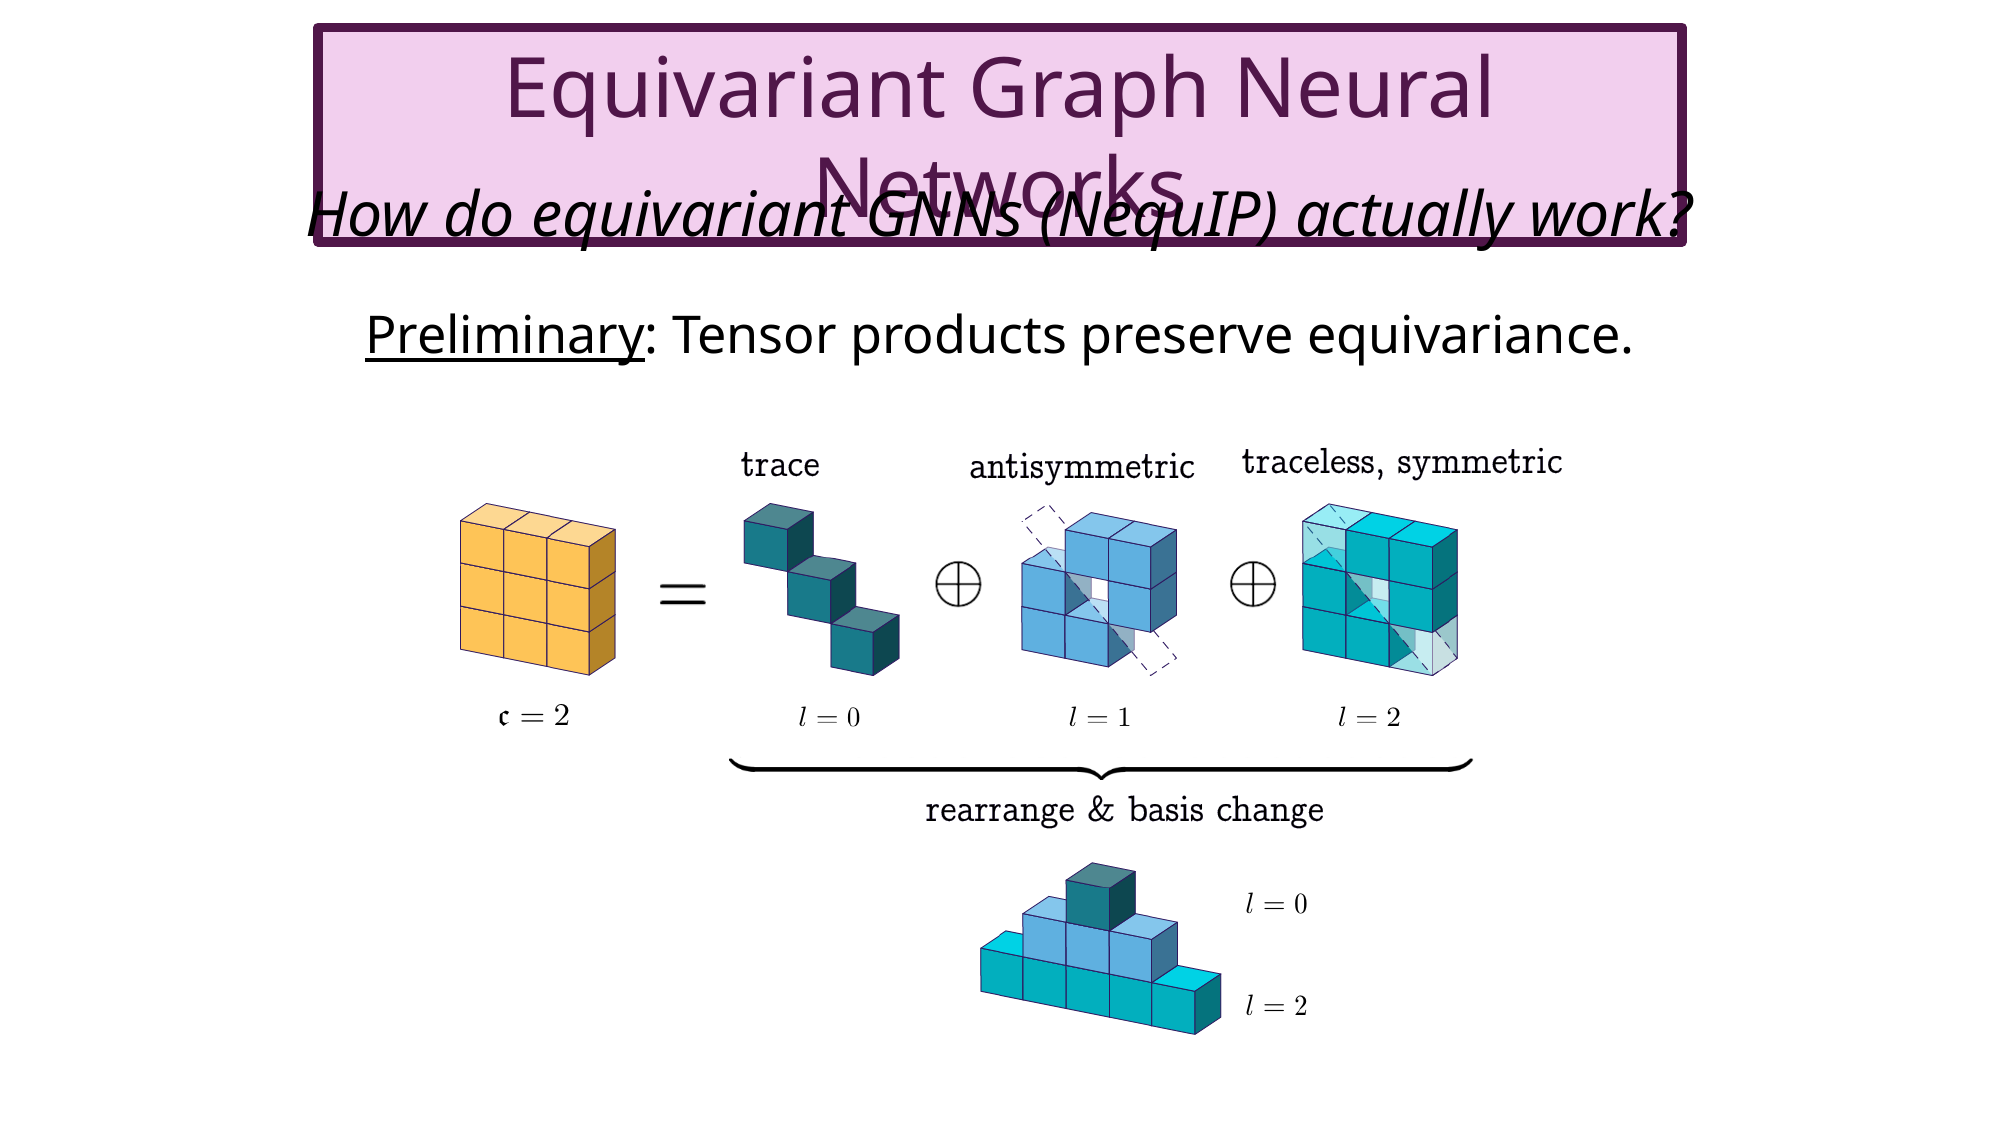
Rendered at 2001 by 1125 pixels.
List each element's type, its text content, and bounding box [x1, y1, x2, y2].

text_box How do equivariant GNNs (NequIP) actually work? [153, 166, 1847, 256]
text_box Equivariant Graph Neural Networks [318, 27, 1682, 166]
picture [400, 393, 1600, 1054]
text_box Preliminary: Tensor products preserve equivariance. [324, 294, 1676, 372]
